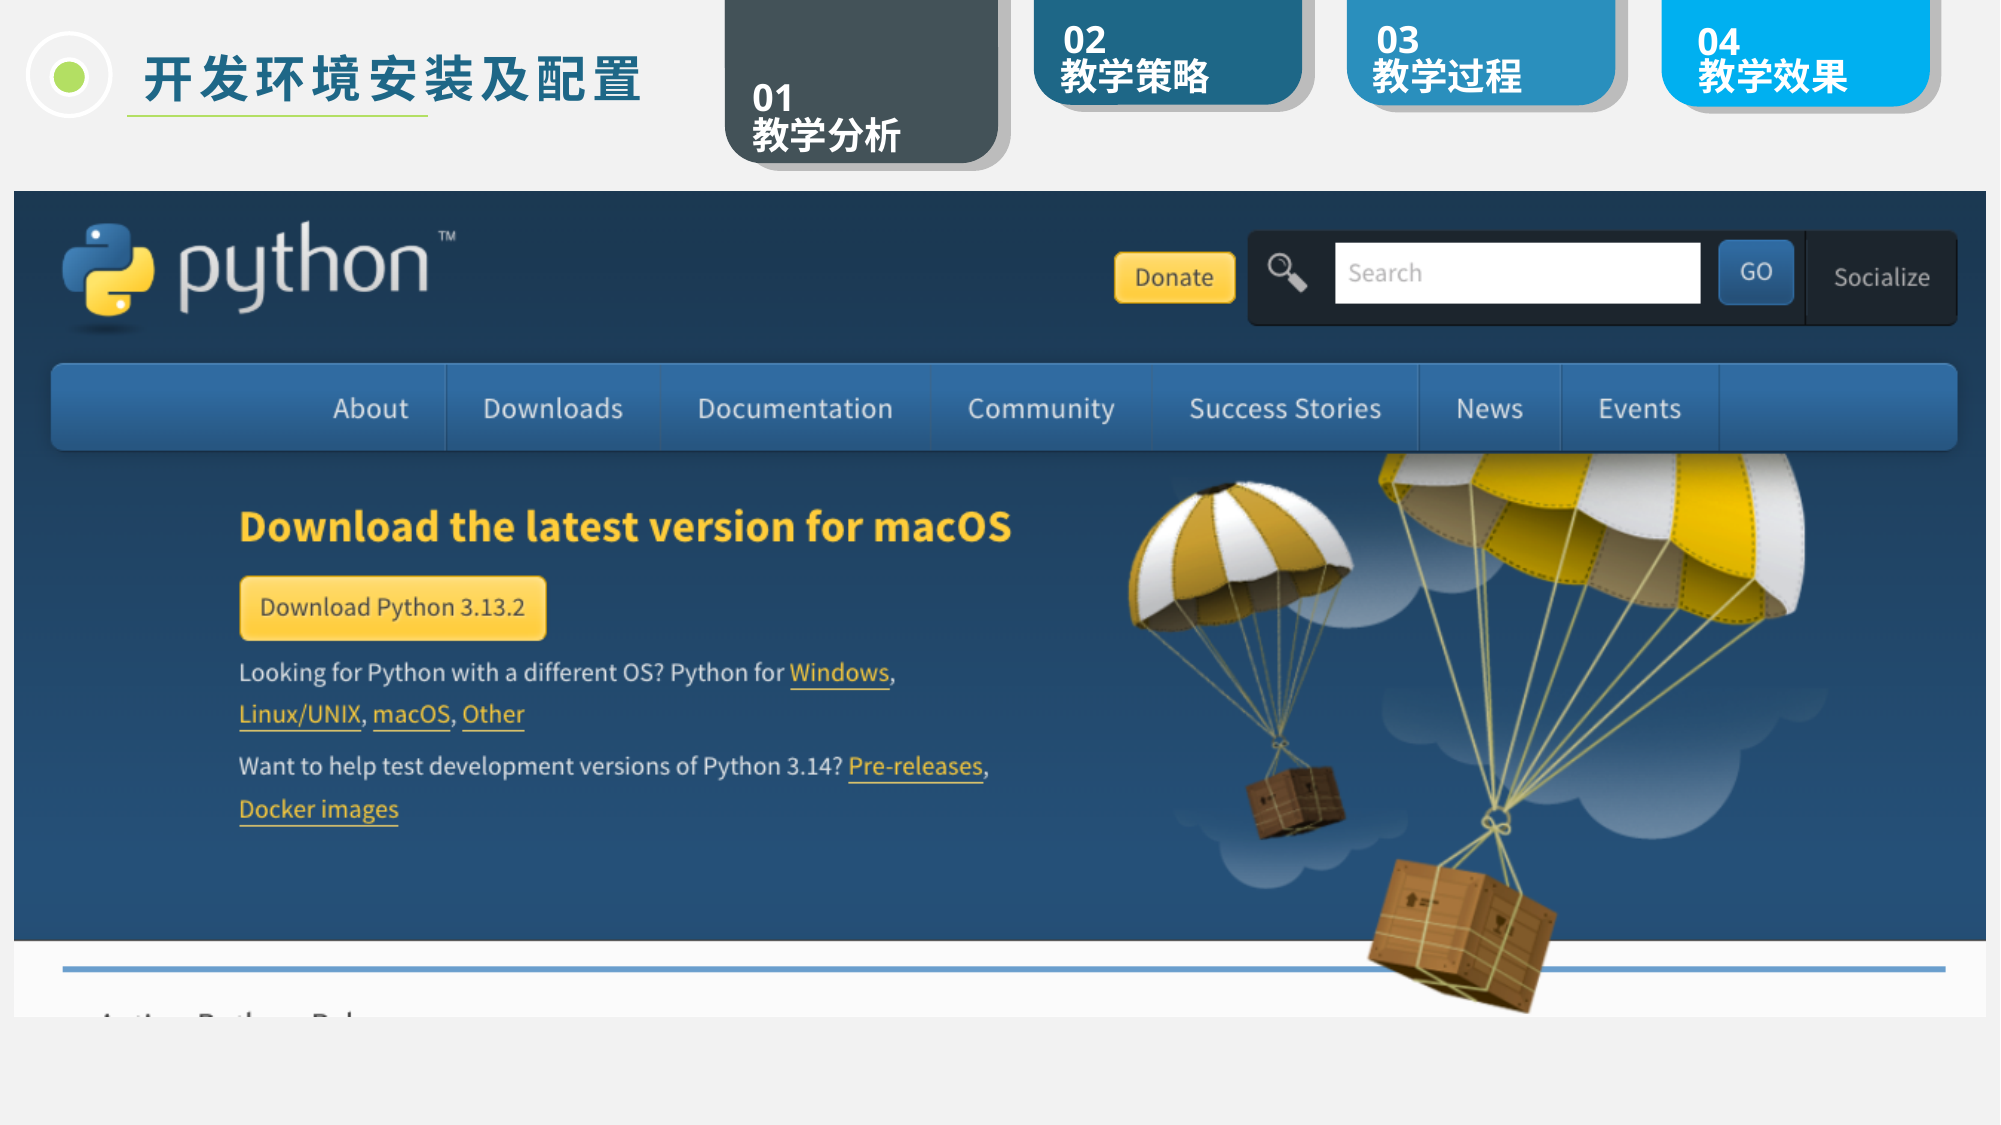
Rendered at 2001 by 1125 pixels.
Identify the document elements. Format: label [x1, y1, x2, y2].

text_box [27, 33, 770, 117]
picture [14, 191, 1986, 1018]
